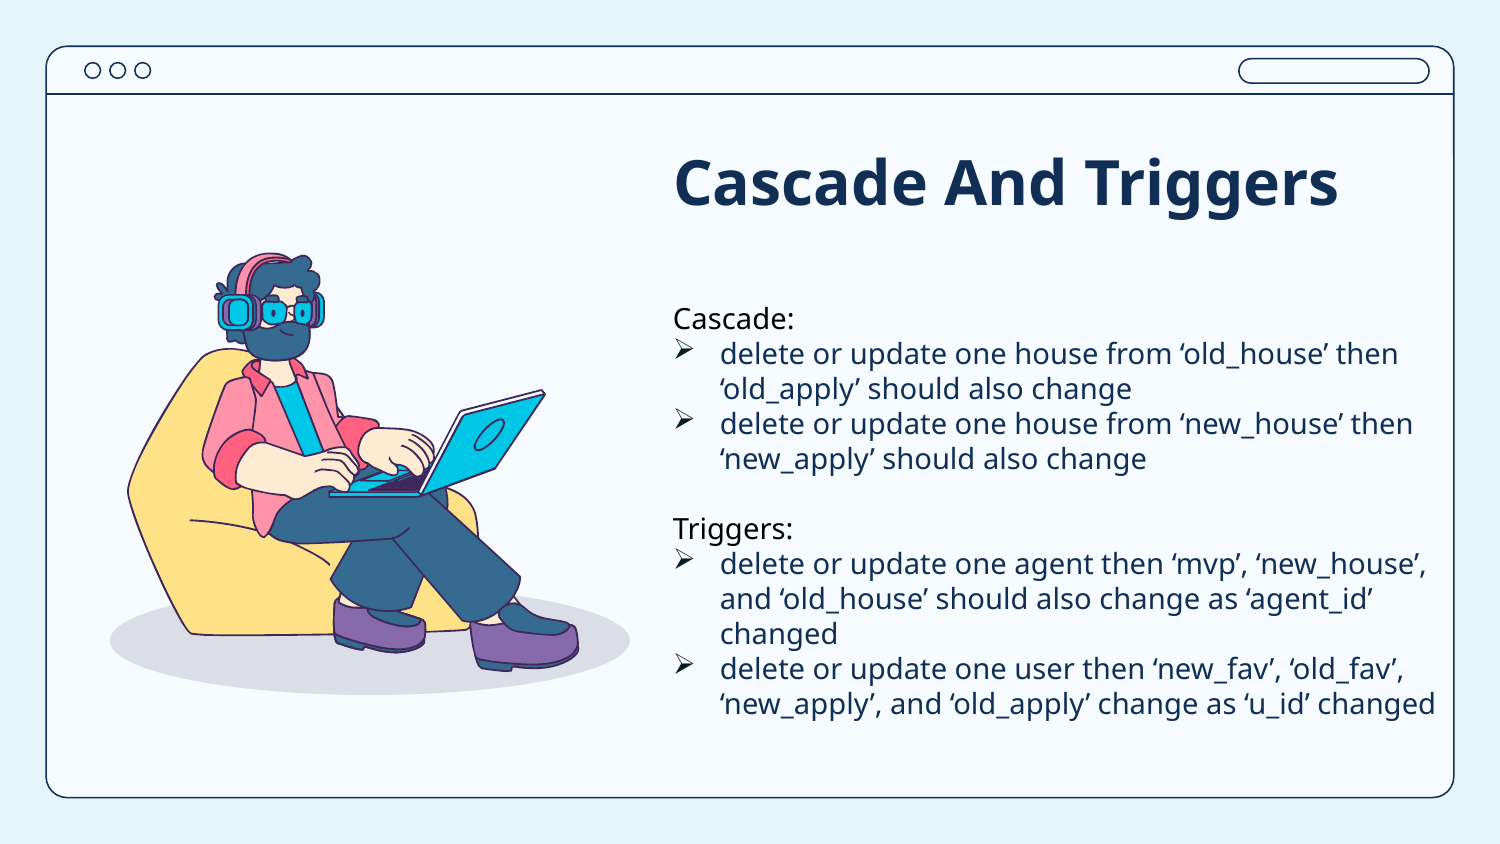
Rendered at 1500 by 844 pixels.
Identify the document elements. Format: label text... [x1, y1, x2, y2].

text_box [109, 252, 631, 696]
text_box Cascade: delete or update one house from ‘old_house’ then ‘old_apply’ should also change delete or update one house from ‘new_house’ then ‘new_apply’ should also change Triggers: delete or update one agent then ‘mvp’, ‘new_house’, and ‘old_house’ should also change as ‘agent_id’ changed delete or update one user then ‘new_fav’, ‘old_fav’, ‘new_apply’, and ‘old_apply’ change as ‘u_id’ changed [658, 293, 1457, 728]
title Cascade And Triggers [658, 115, 1457, 234]
